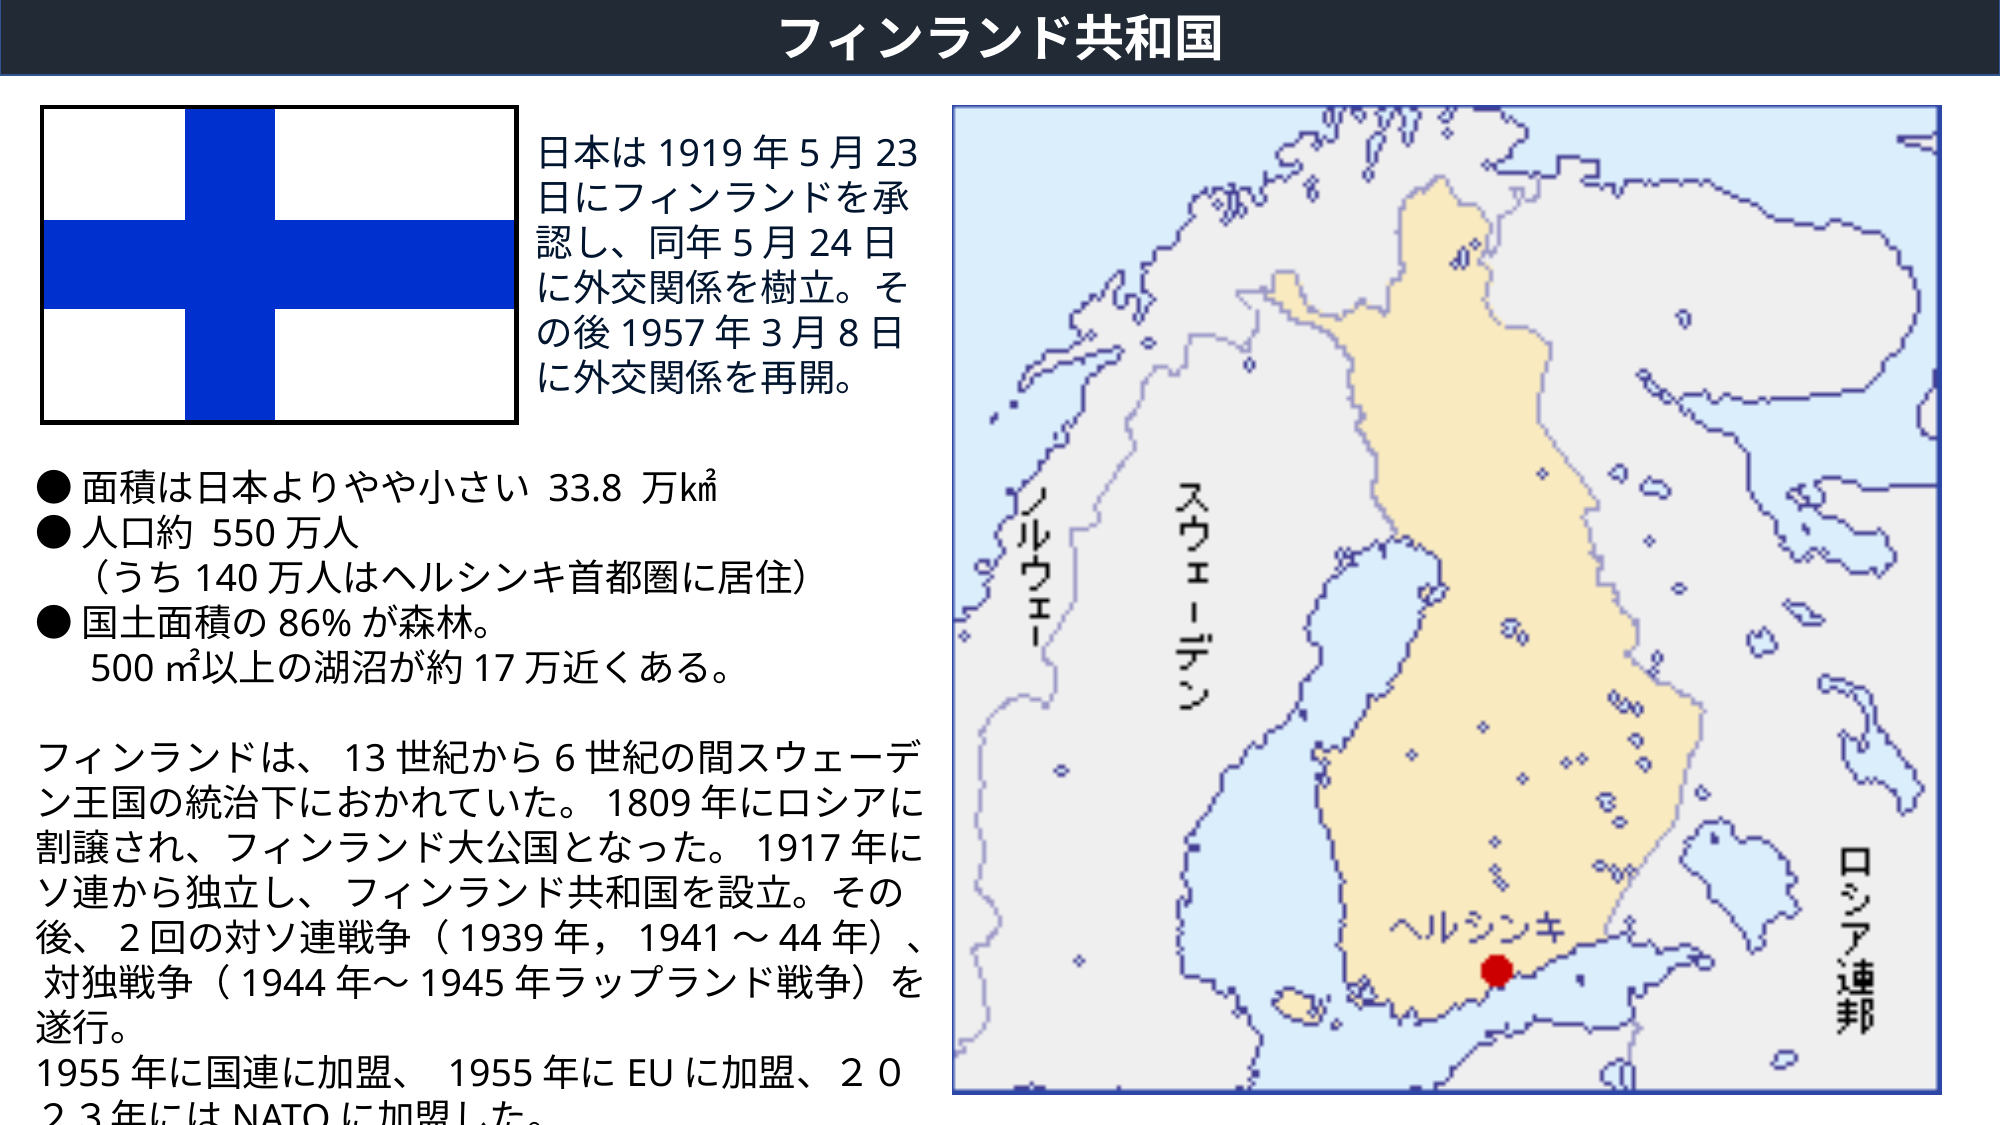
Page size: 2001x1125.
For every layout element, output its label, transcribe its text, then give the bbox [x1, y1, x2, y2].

text_box ●面積は日本よりやや小さい 33.8 万㎢ ●人口約 550万人 （うち140万人はヘルシンキ首都圏に居住） ●国土面積の86%が森林。 500㎡以上の湖沼が約17万近くある。 フィンランドは、13世紀から6世紀の間スウェーデン王国の統治下におかれていた。1809年にロシアに割譲され、フィンランド大公国となった。1917年にソ連から独立し、 フィンランド共和国を設立。その後、2回の対ソ連戦争（1939年，1941～44年）、 対独戦争（1944年～1945年ラップランド戦争）を遂行。 1955年に国連に加盟、 1955年にEUに加盟、２０２３年にはNATOに加盟した。 [20, 457, 944, 1125]
picture [40, 105, 519, 425]
text_box フィンランド共和国 [0, 0, 2000, 76]
text_box 日本は1919年5月23日にフィンランドを承認し、同年5月24日に外交関係を樹立。その後1957年3月8日に外交関係を再開。 [520, 121, 944, 406]
picture [952, 105, 1942, 1095]
